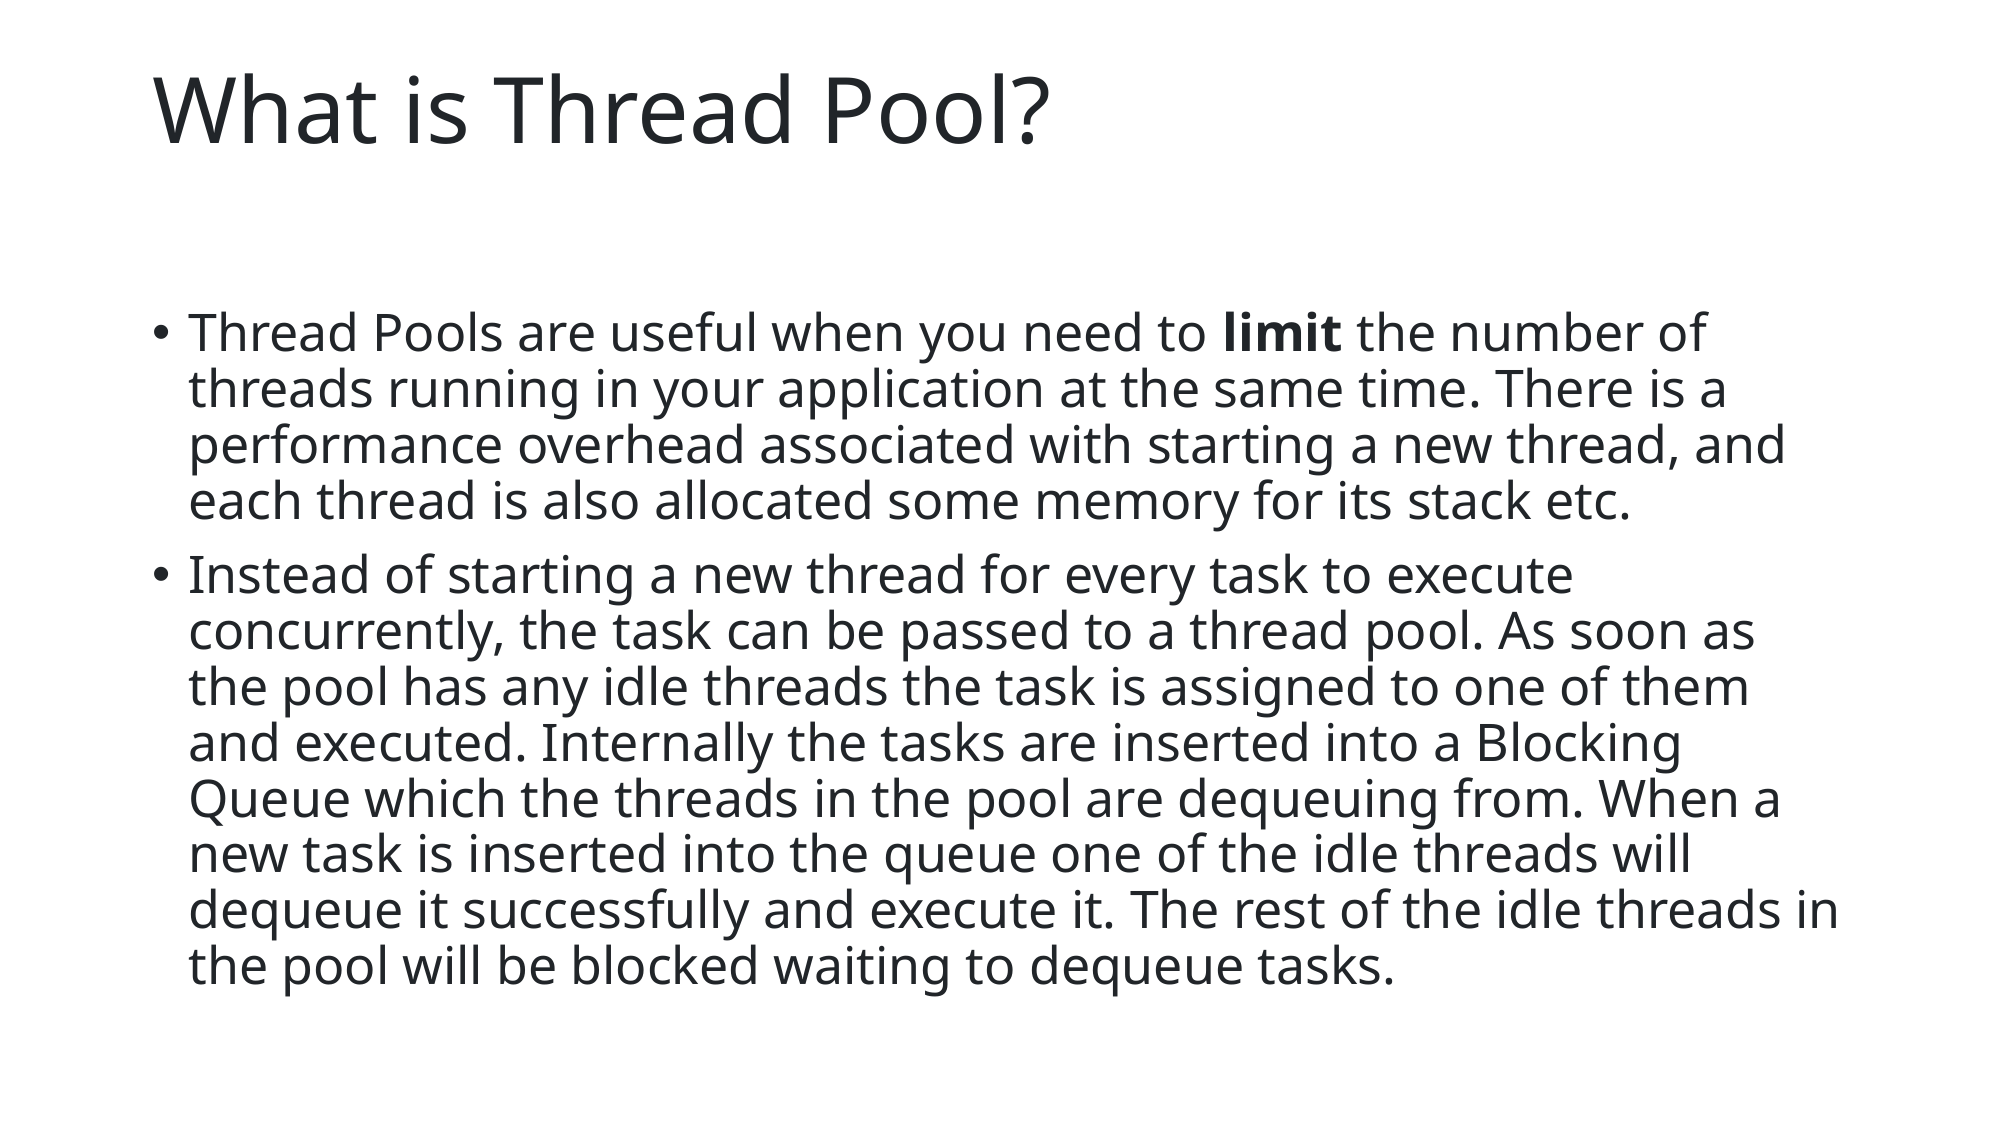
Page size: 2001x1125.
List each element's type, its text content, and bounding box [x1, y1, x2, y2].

title What is Thread Pool? [137, 59, 1863, 278]
list Thread Pools are useful when you need to limit the number of threads running in your application at the same time. There is a performance overhead associated with starting a new thread, and each thread is also allocated some memory for its stack etc. Instead of starting a new thread for every task to execute concurrently, the task can be passed to a thread pool. As soon as the pool has any idle threads the task is assigned to one of them and executed. Internally the tasks are inserted into a Blocking Queue which the threads in the pool are dequeuing from. When a new task is inserted into the queue one of the idle threads will dequeue it successfully and execute it. The rest of the idle threads in the pool will be blocked waiting to dequeue tasks. [137, 299, 1863, 1014]
